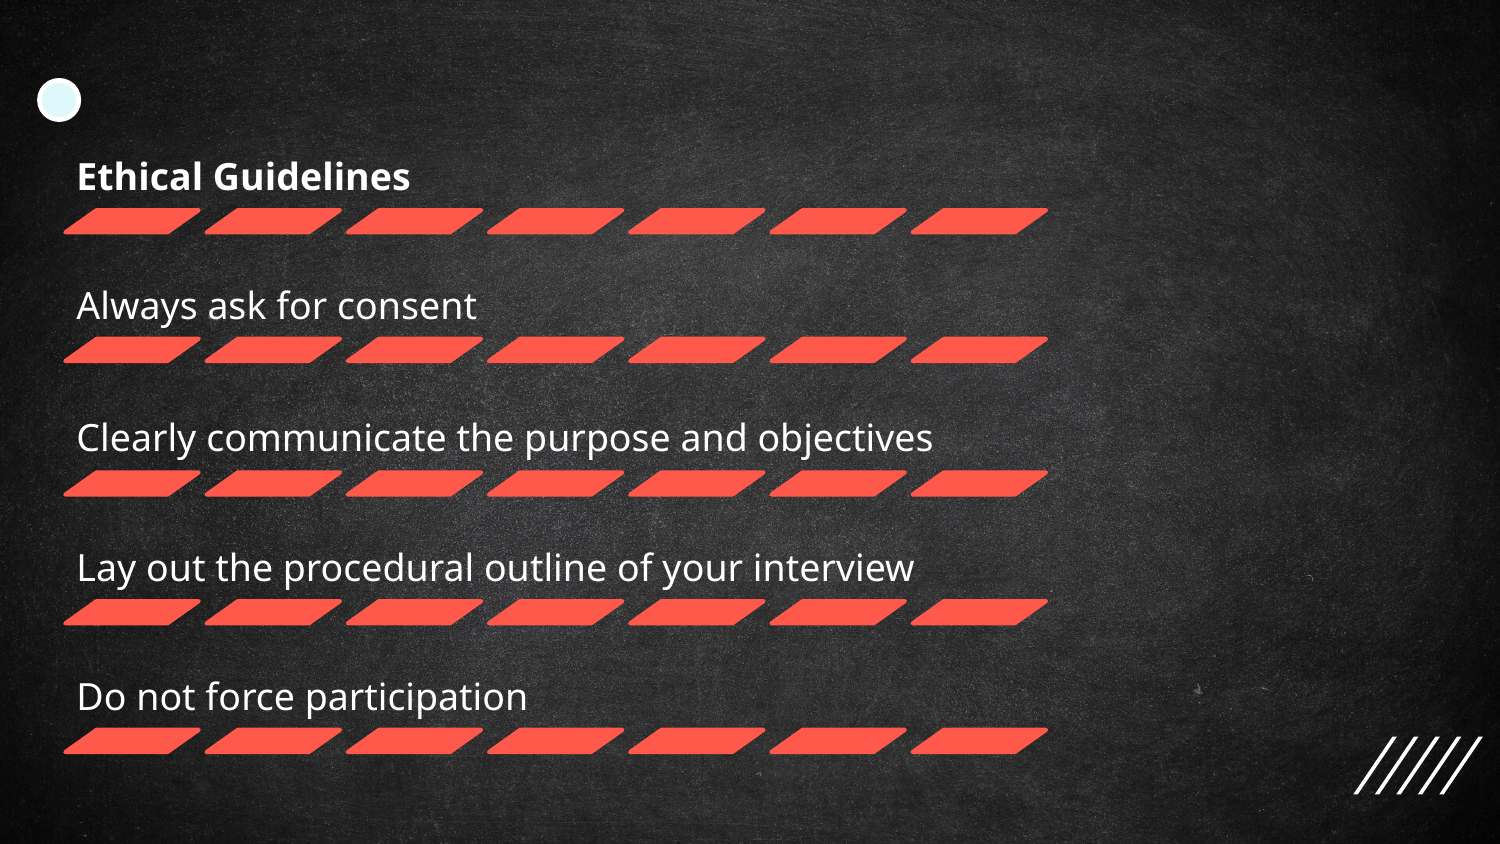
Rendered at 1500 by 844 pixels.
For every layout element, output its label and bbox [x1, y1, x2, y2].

picture [0, 0, 1500, 844]
text_box [9, 47, 1122, 824]
